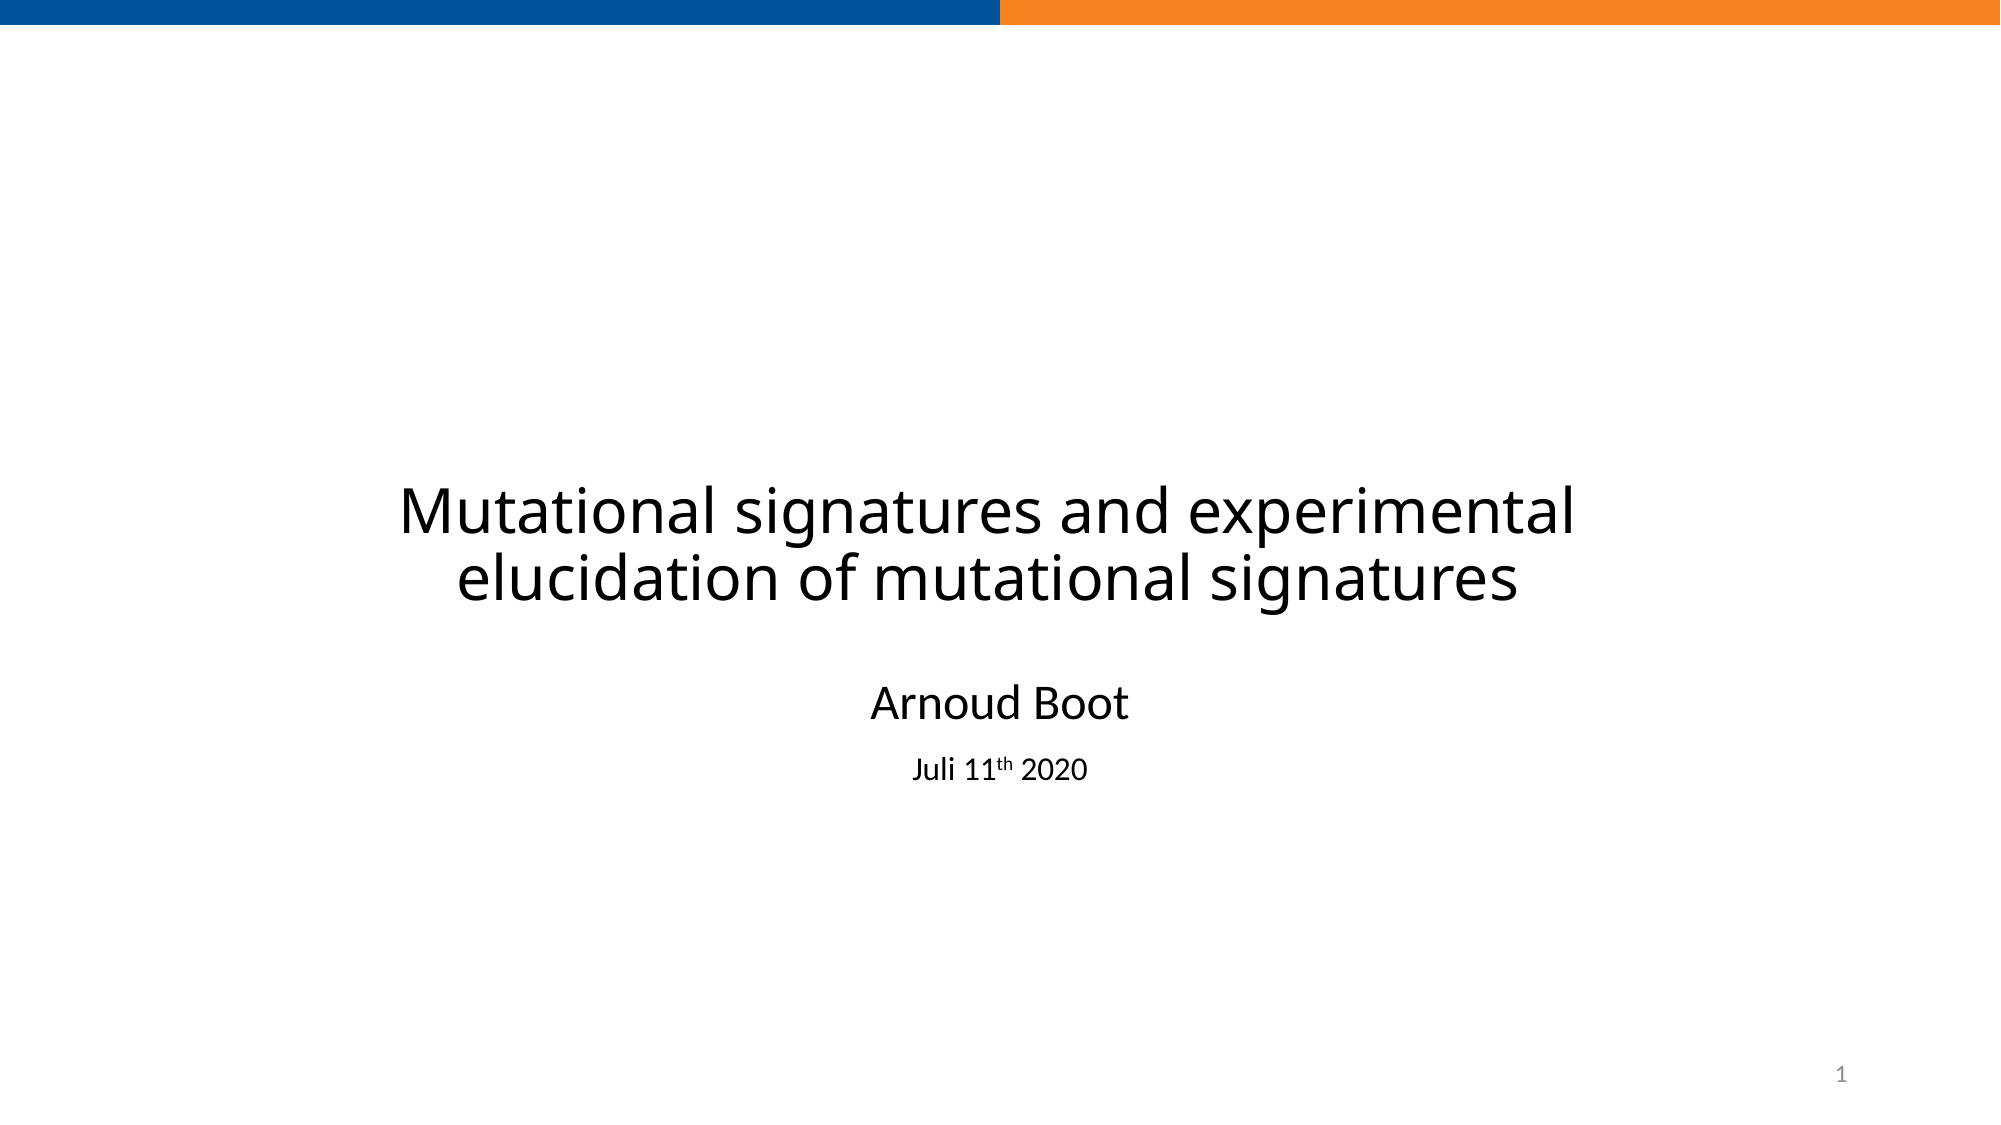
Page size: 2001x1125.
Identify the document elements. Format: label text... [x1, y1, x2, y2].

picture [0, 0, 2000, 25]
subtitle Arnoud Boot Juli 11th 2020 [437, 669, 1563, 903]
slide_number 1 [1412, 1042, 1863, 1103]
title Mutational signatures and experimental elucidation of mutational signatures [338, 300, 1639, 622]
